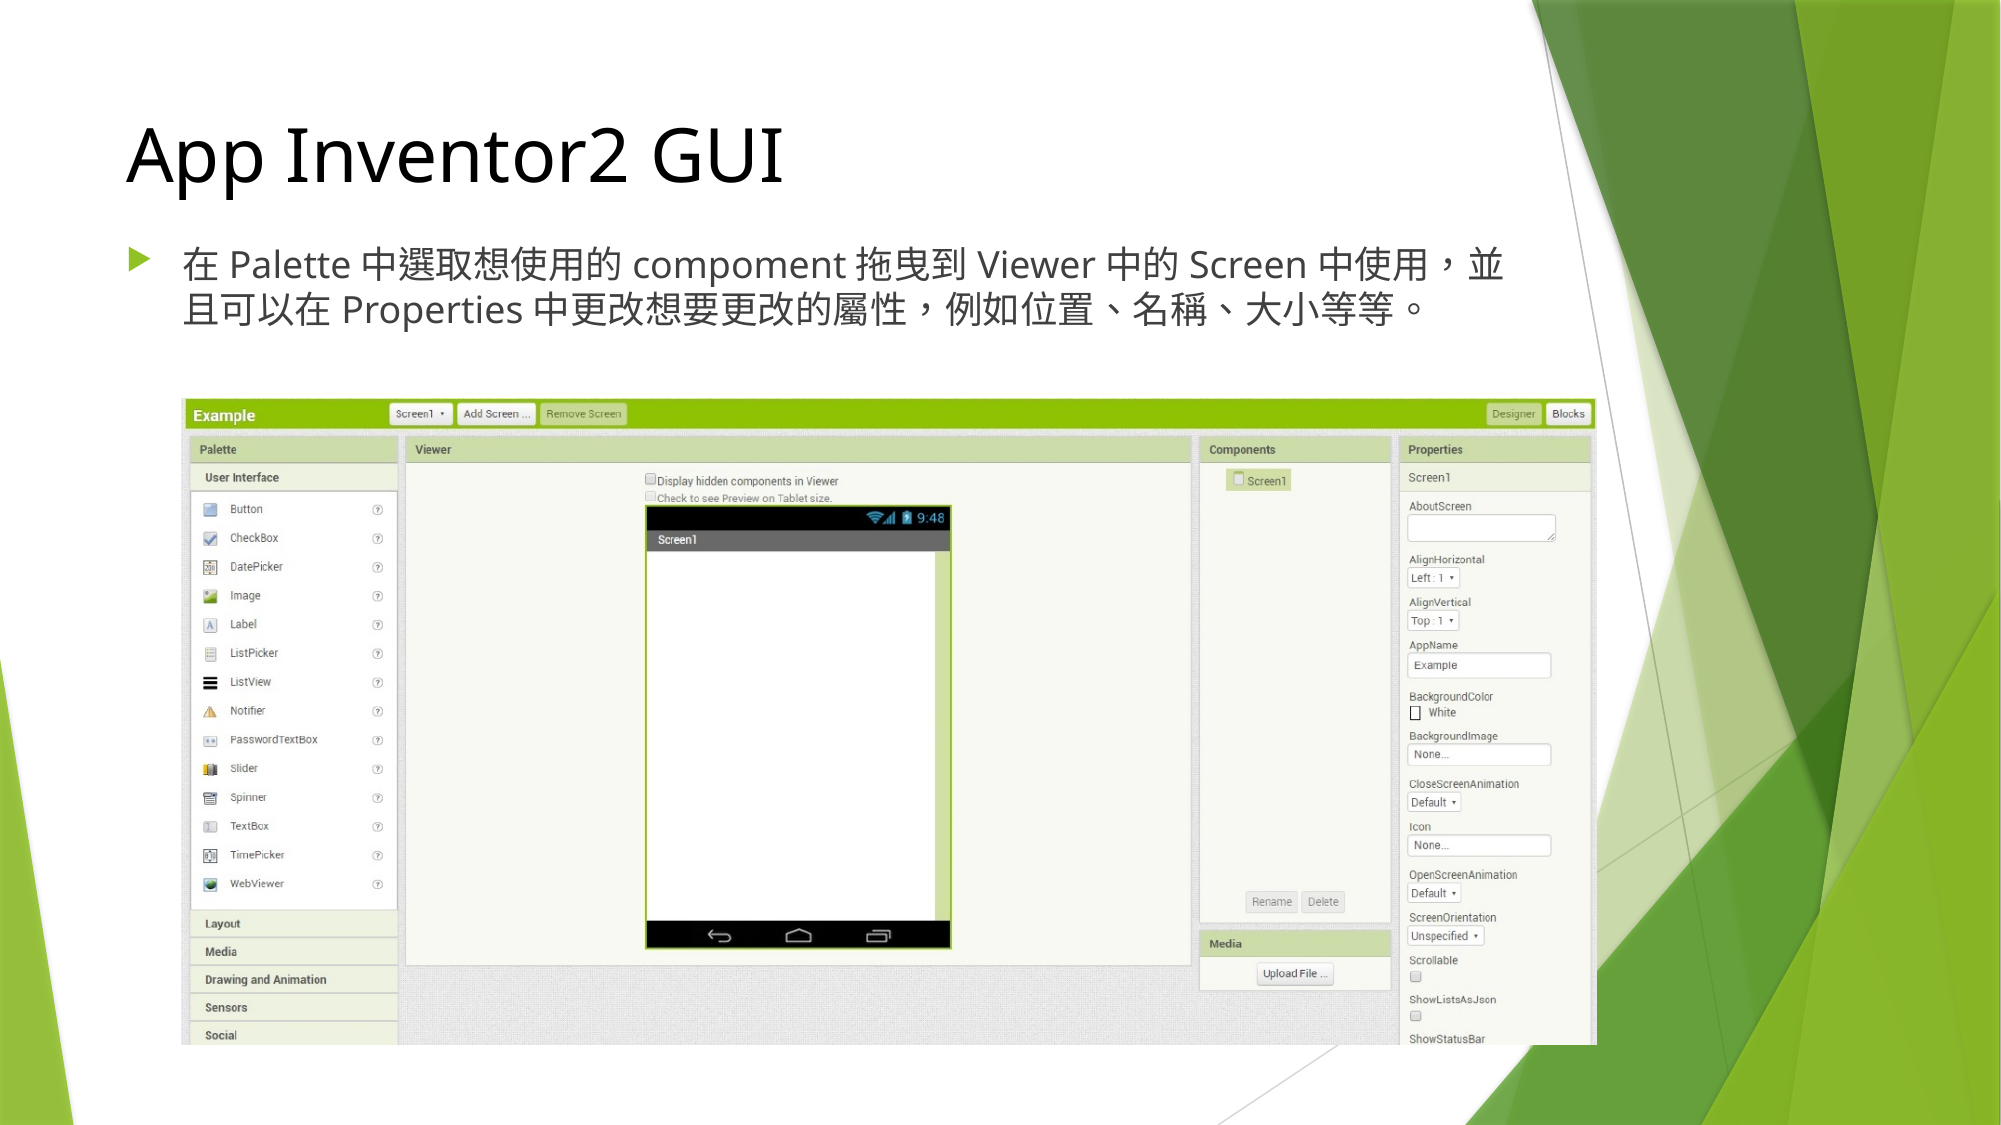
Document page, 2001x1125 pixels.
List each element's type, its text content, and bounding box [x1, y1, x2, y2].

title App Inventor2 GUI [111, 99, 1522, 233]
list 在Palette中選取想使用的compoment拖曳到Viewer中的Screen中使用，並且可以在Properties中更改想要更改的屬性，例如位置、名稱、大小等等。 [111, 233, 1522, 871]
picture [180, 397, 1598, 1045]
